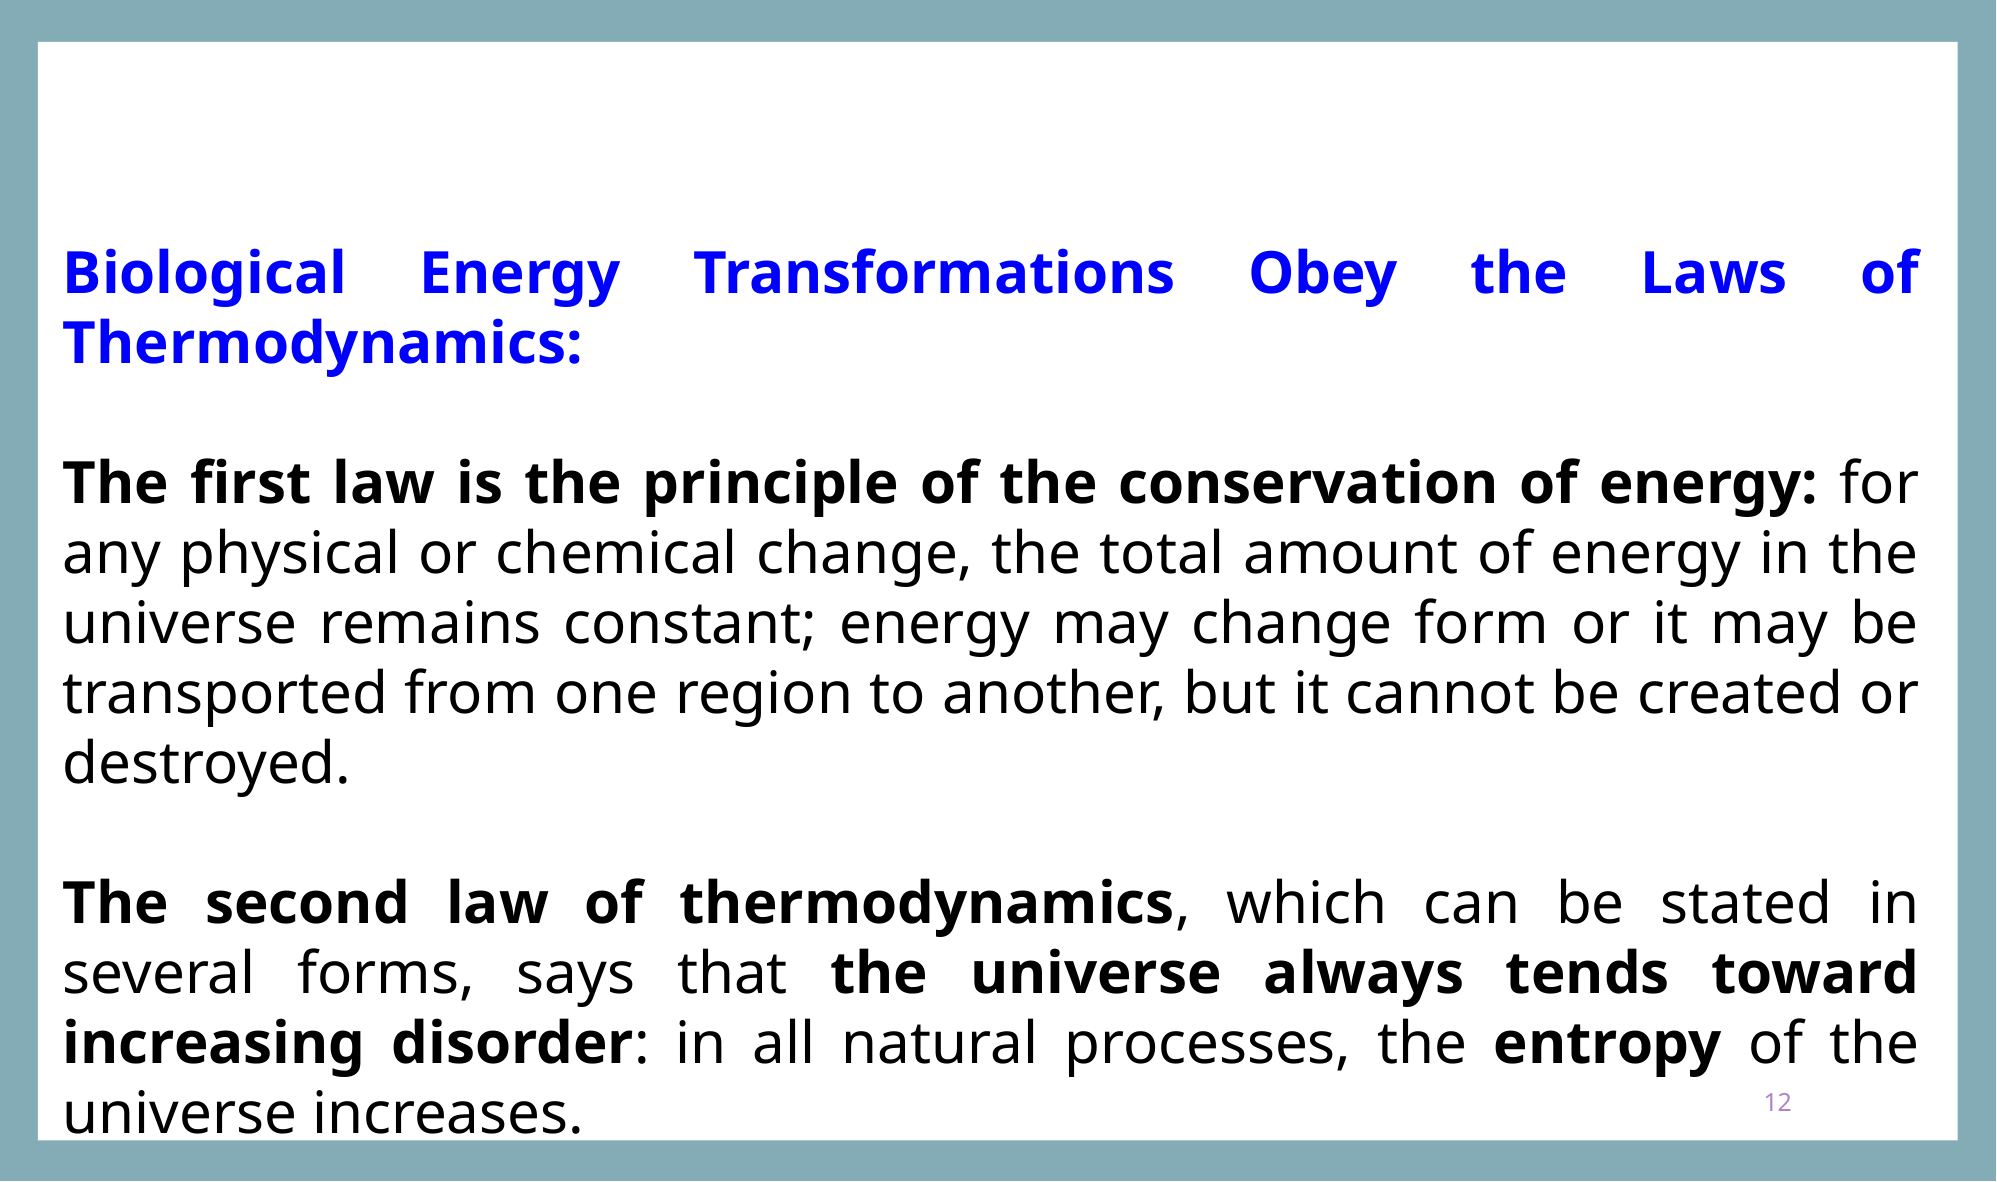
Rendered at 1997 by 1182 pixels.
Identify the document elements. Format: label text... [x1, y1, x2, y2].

slide_number 12 [1527, 1072, 1807, 1135]
text_box Biological Energy Transformations Obey the Laws of Thermodynamics: The first law is the principle of the conservation of energy: for any physical or chemical change, the total amount of energy in the universe remains constant; energy may change form or it may be transported from one region to another, but it cannot be created or destroyed. The second law of thermodynamics, which can be stated in several forms, says that the universe always tends toward increasing disorder: in all natural processes, the entropy of the universe increases. [48, 228, 1934, 1153]
